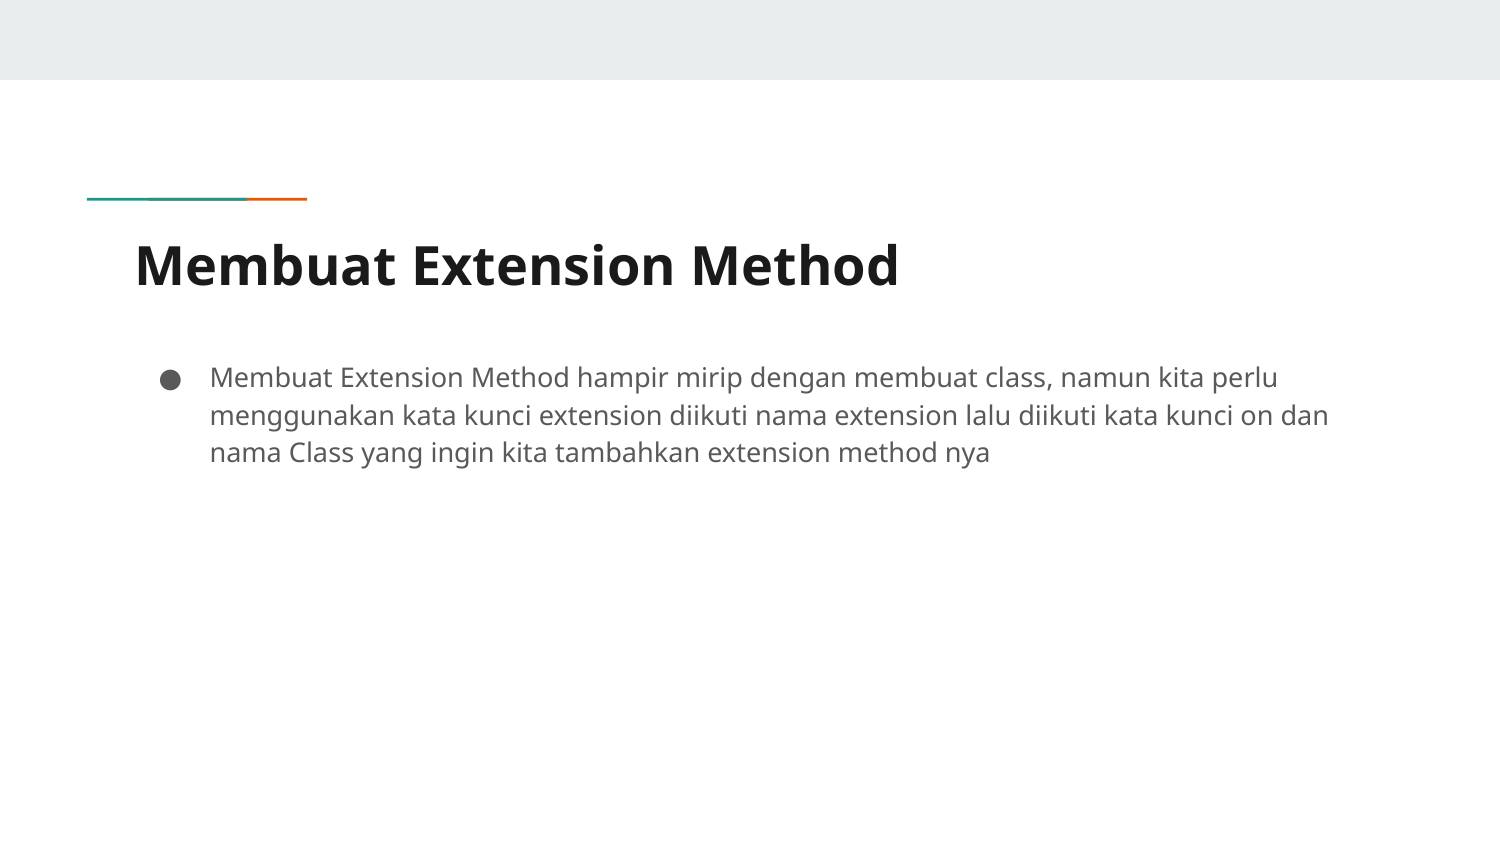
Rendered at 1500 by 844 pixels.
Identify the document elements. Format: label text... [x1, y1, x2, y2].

title Membuat Extension Method [119, 216, 1381, 305]
list Membuat Extension Method hampir mirip dengan membuat class, namun kita perlu menggunakan kata kunci extension diikuti nama extension lalu diikuti kata kunci on dan nama Class yang ingin kita tambahkan extension method nya [119, 341, 1381, 712]
